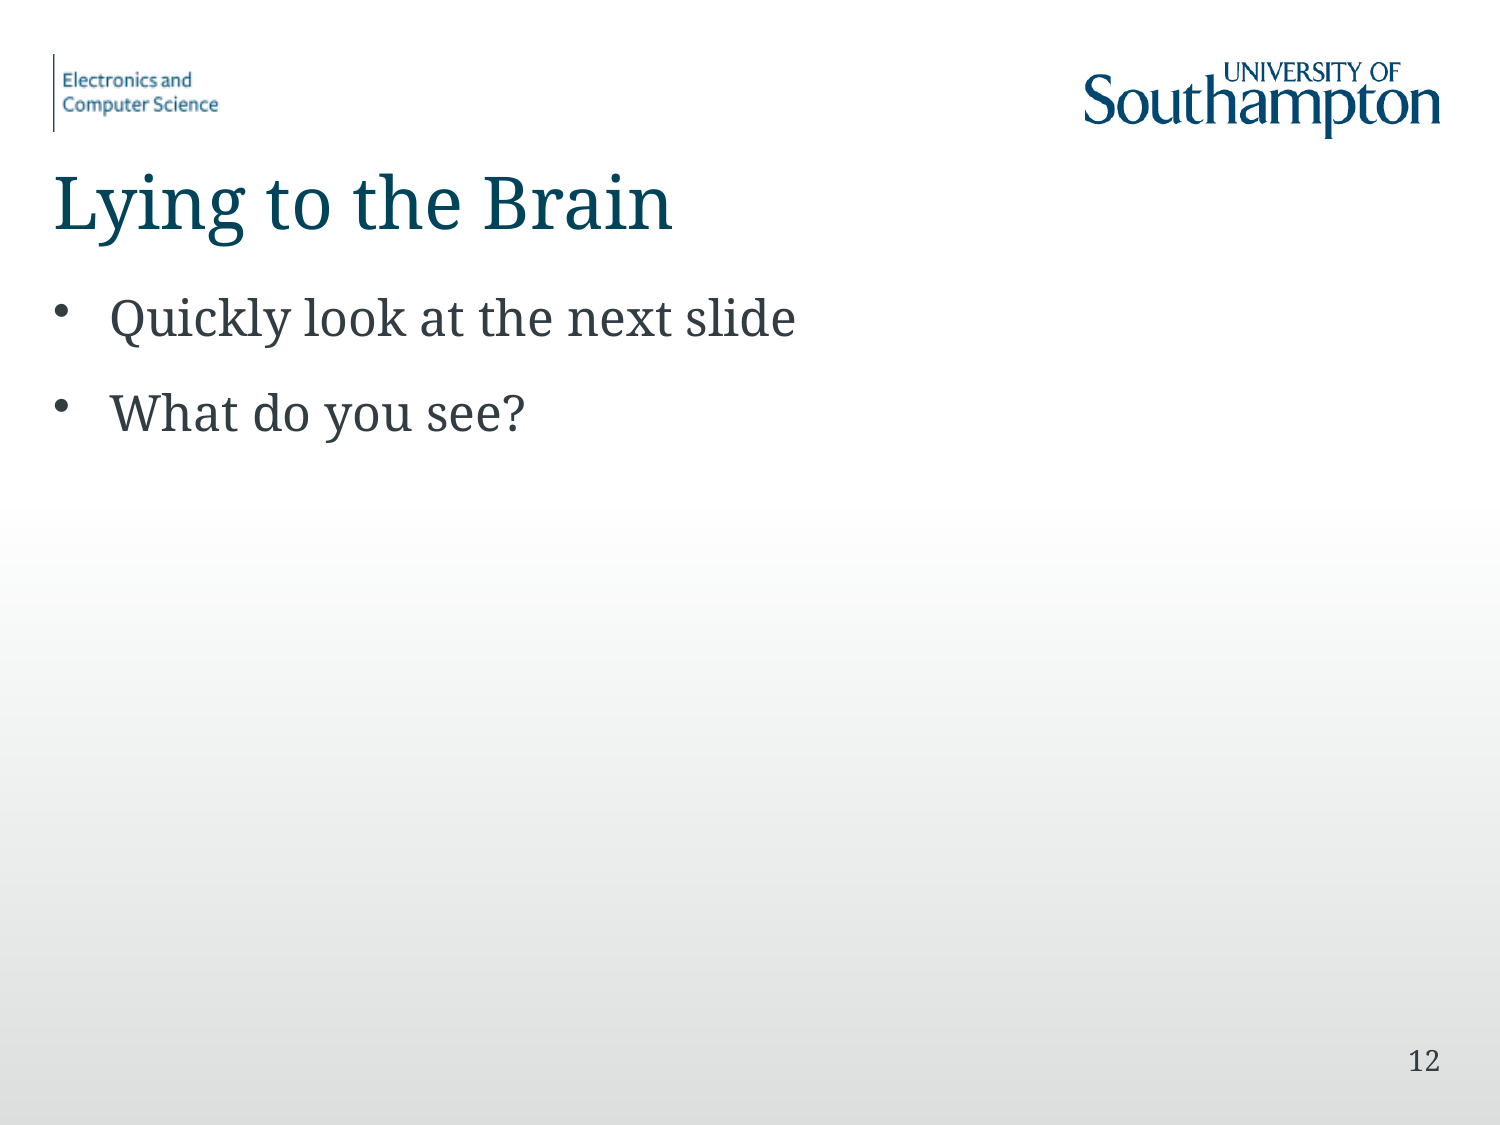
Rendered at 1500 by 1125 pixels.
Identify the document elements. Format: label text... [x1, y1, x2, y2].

title Lying to the Brain [53, 148, 1447, 256]
list Quickly look at the next slide What do you see? [53, 278, 1447, 954]
slide_number 12 [1128, 1034, 1441, 1110]
picture [1085, 62, 1440, 139]
